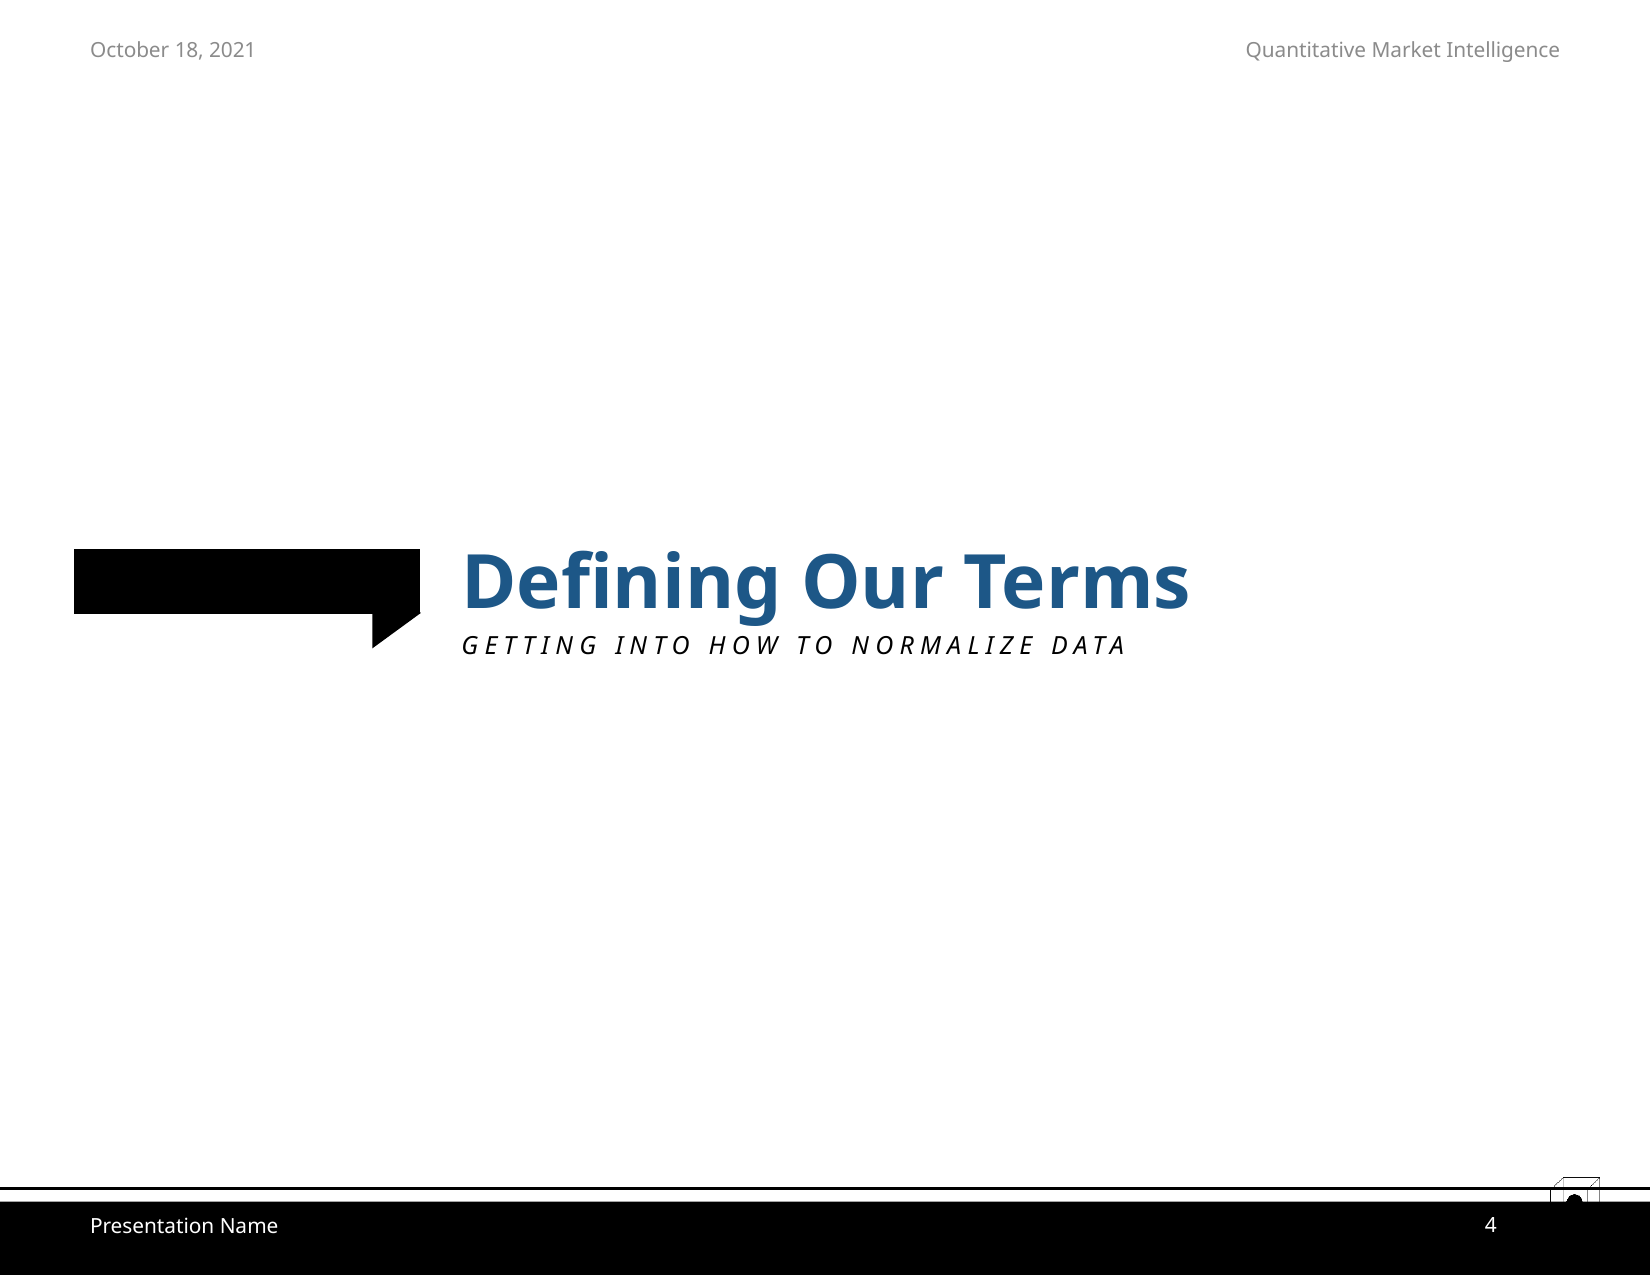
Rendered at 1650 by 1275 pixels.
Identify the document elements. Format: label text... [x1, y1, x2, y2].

title Defining Our Terms [446, 523, 1431, 624]
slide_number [75, 26, 447, 71]
subtitle GETTING INTO HOW TO NORMALIZE DATA [446, 624, 1431, 683]
slide_number 4 [1140, 1209, 1512, 1242]
picture [1525, 1152, 1625, 1251]
